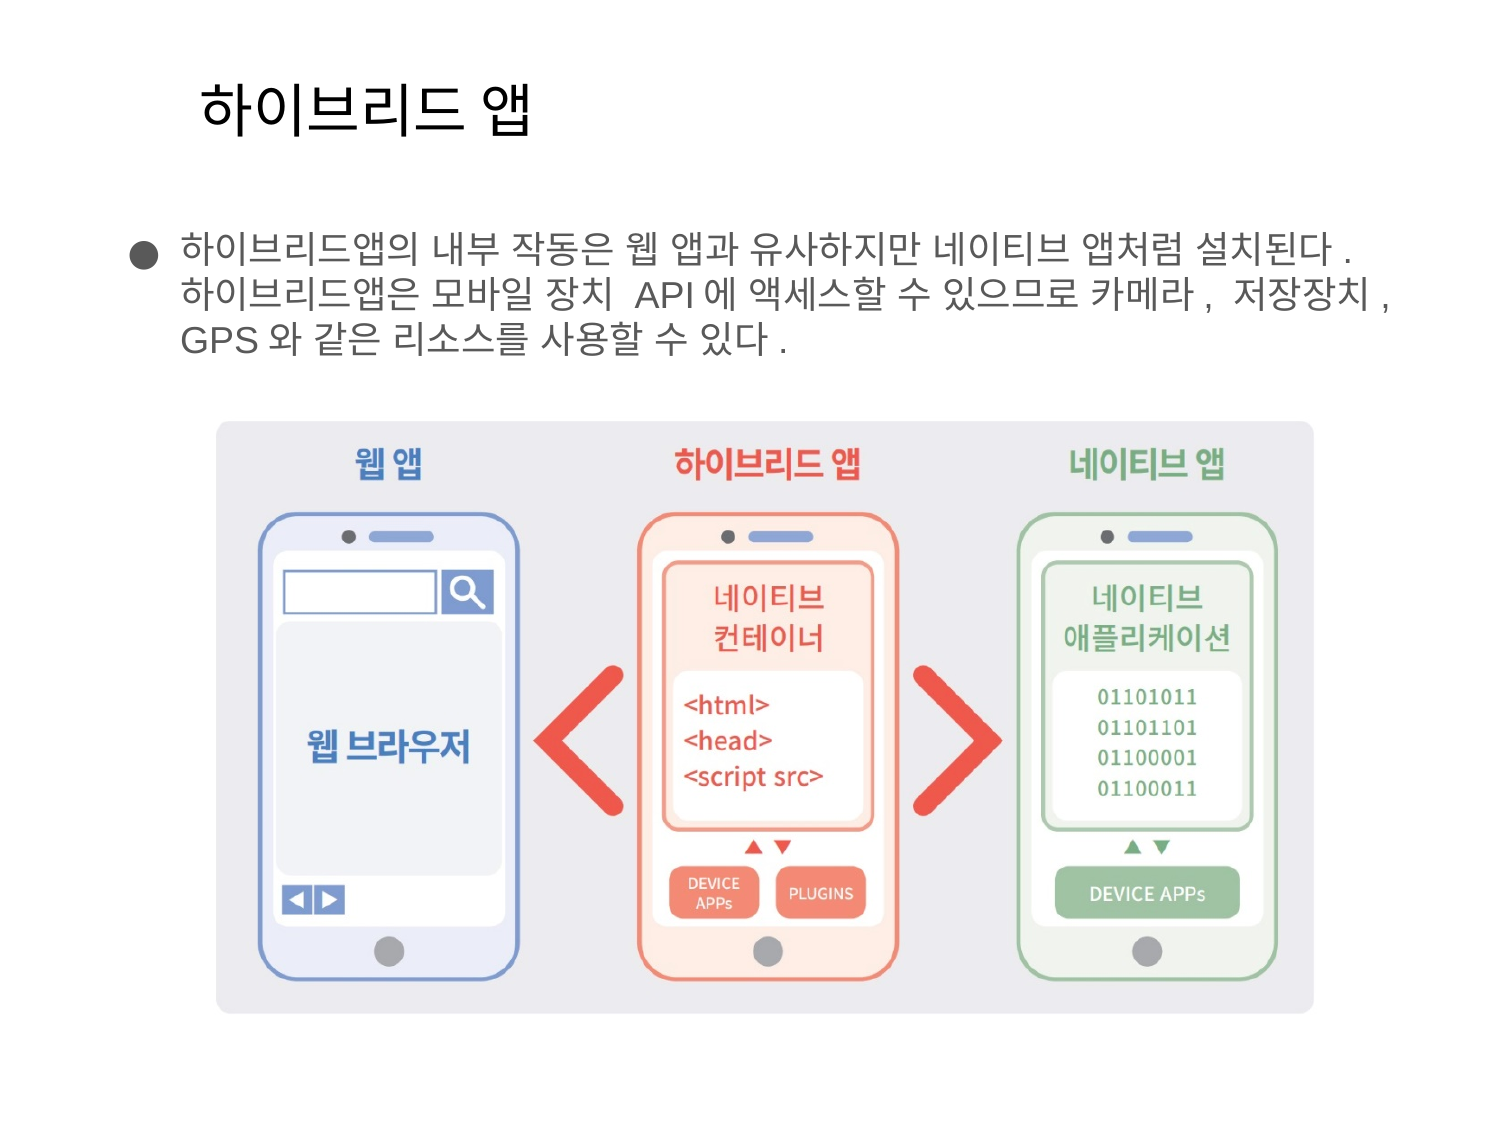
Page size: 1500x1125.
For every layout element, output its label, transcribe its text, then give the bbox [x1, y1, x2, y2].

list 하이브리드앱의 내부 작동은 웹 앱과 유사하지만 네이티브 앱처럼 설치된다. 하이브리드앱은 모바일 장치 API에 액세스할 수 있으므로 카메라, 저장장치, GPS와 같은 리소스를 사용할 수 있다. [112, 218, 1460, 900]
picture [184, 394, 1341, 1043]
title 하이브리드 앱 [184, 62, 1463, 157]
